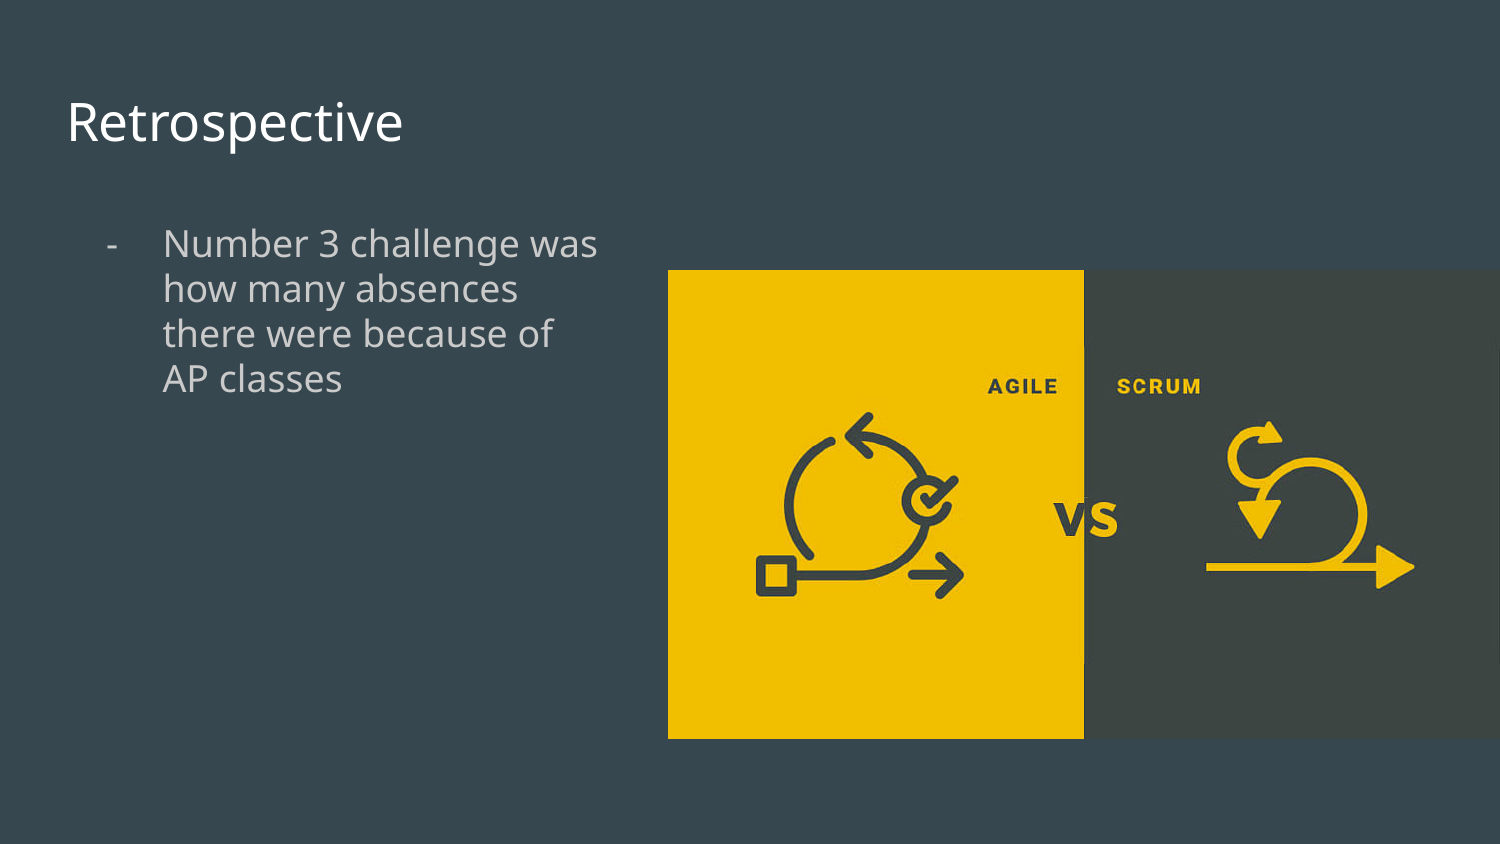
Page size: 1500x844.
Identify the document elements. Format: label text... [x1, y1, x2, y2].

title Retrospective [51, 72, 1449, 167]
picture [667, 270, 1500, 739]
text_box Number 3 challenge was how many absences there were because of AP classes [72, 205, 619, 619]
